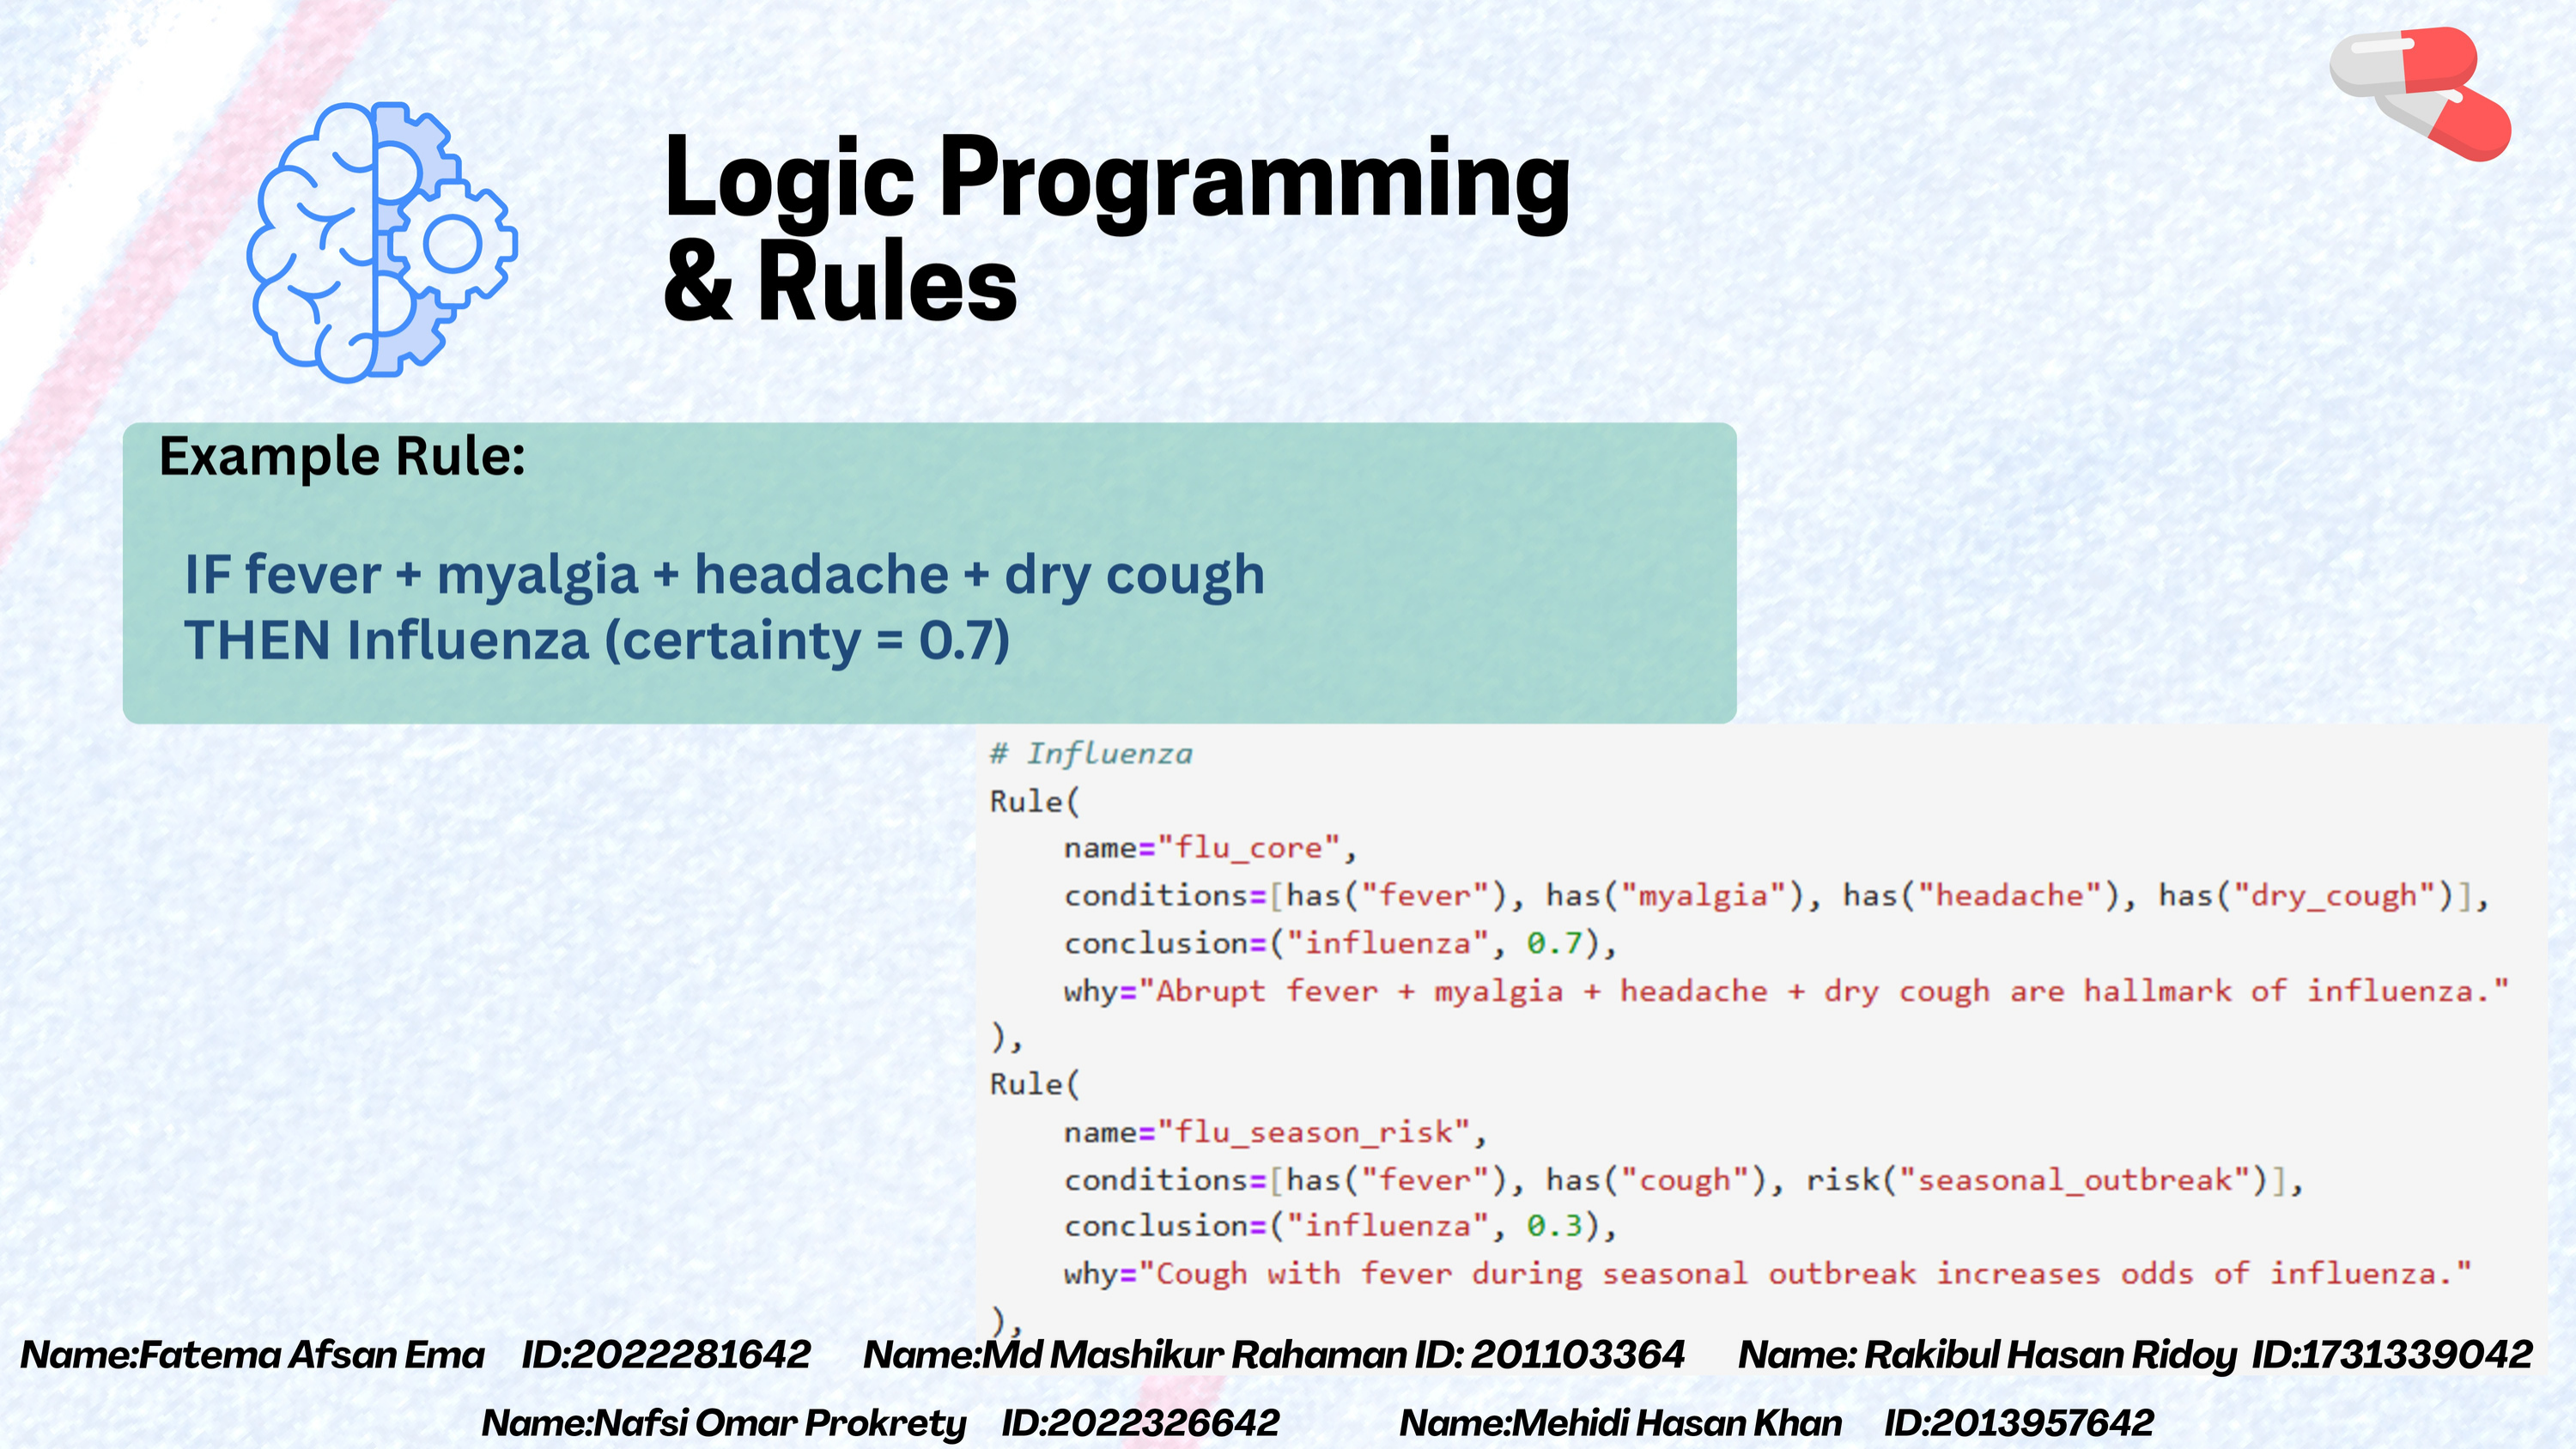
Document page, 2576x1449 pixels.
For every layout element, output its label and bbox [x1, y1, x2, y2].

text_box [0, 0, 2576, 1449]
